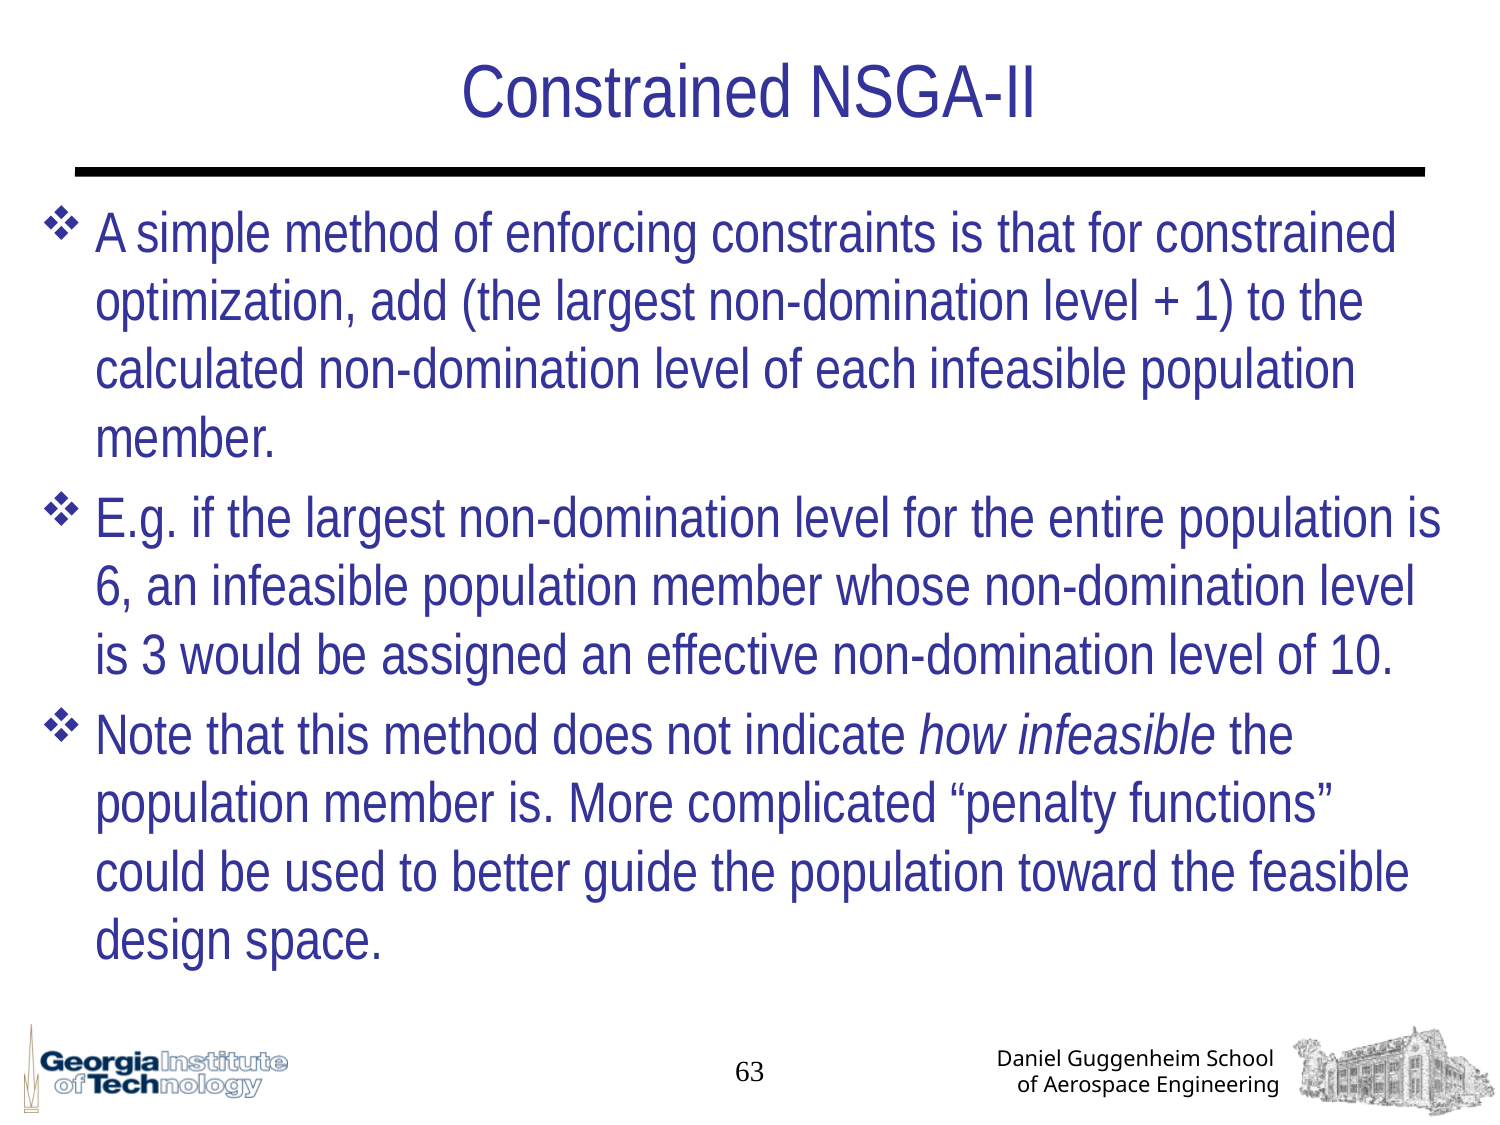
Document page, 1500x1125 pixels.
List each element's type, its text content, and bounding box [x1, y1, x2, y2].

picture [24, 1024, 288, 1113]
picture [1287, 1021, 1499, 1121]
title Constrained NSGA-II [24, 12, 1476, 163]
list A simple method of enforcing constraints is that for constrained optimization, add (the largest non-domination level + 1) to the calculated non-domination level of each infeasible population member. E.g. if the largest non-domination level for the entire population is 6, an infeasible population member whose non-domination level is 3 would be assigned an effective non-domination level of 10. Note that this method does not indicate how infeasible the population member is. More complicated “penalty functions” could be used to better guide the population toward the feasible design space. [24, 187, 1463, 1001]
